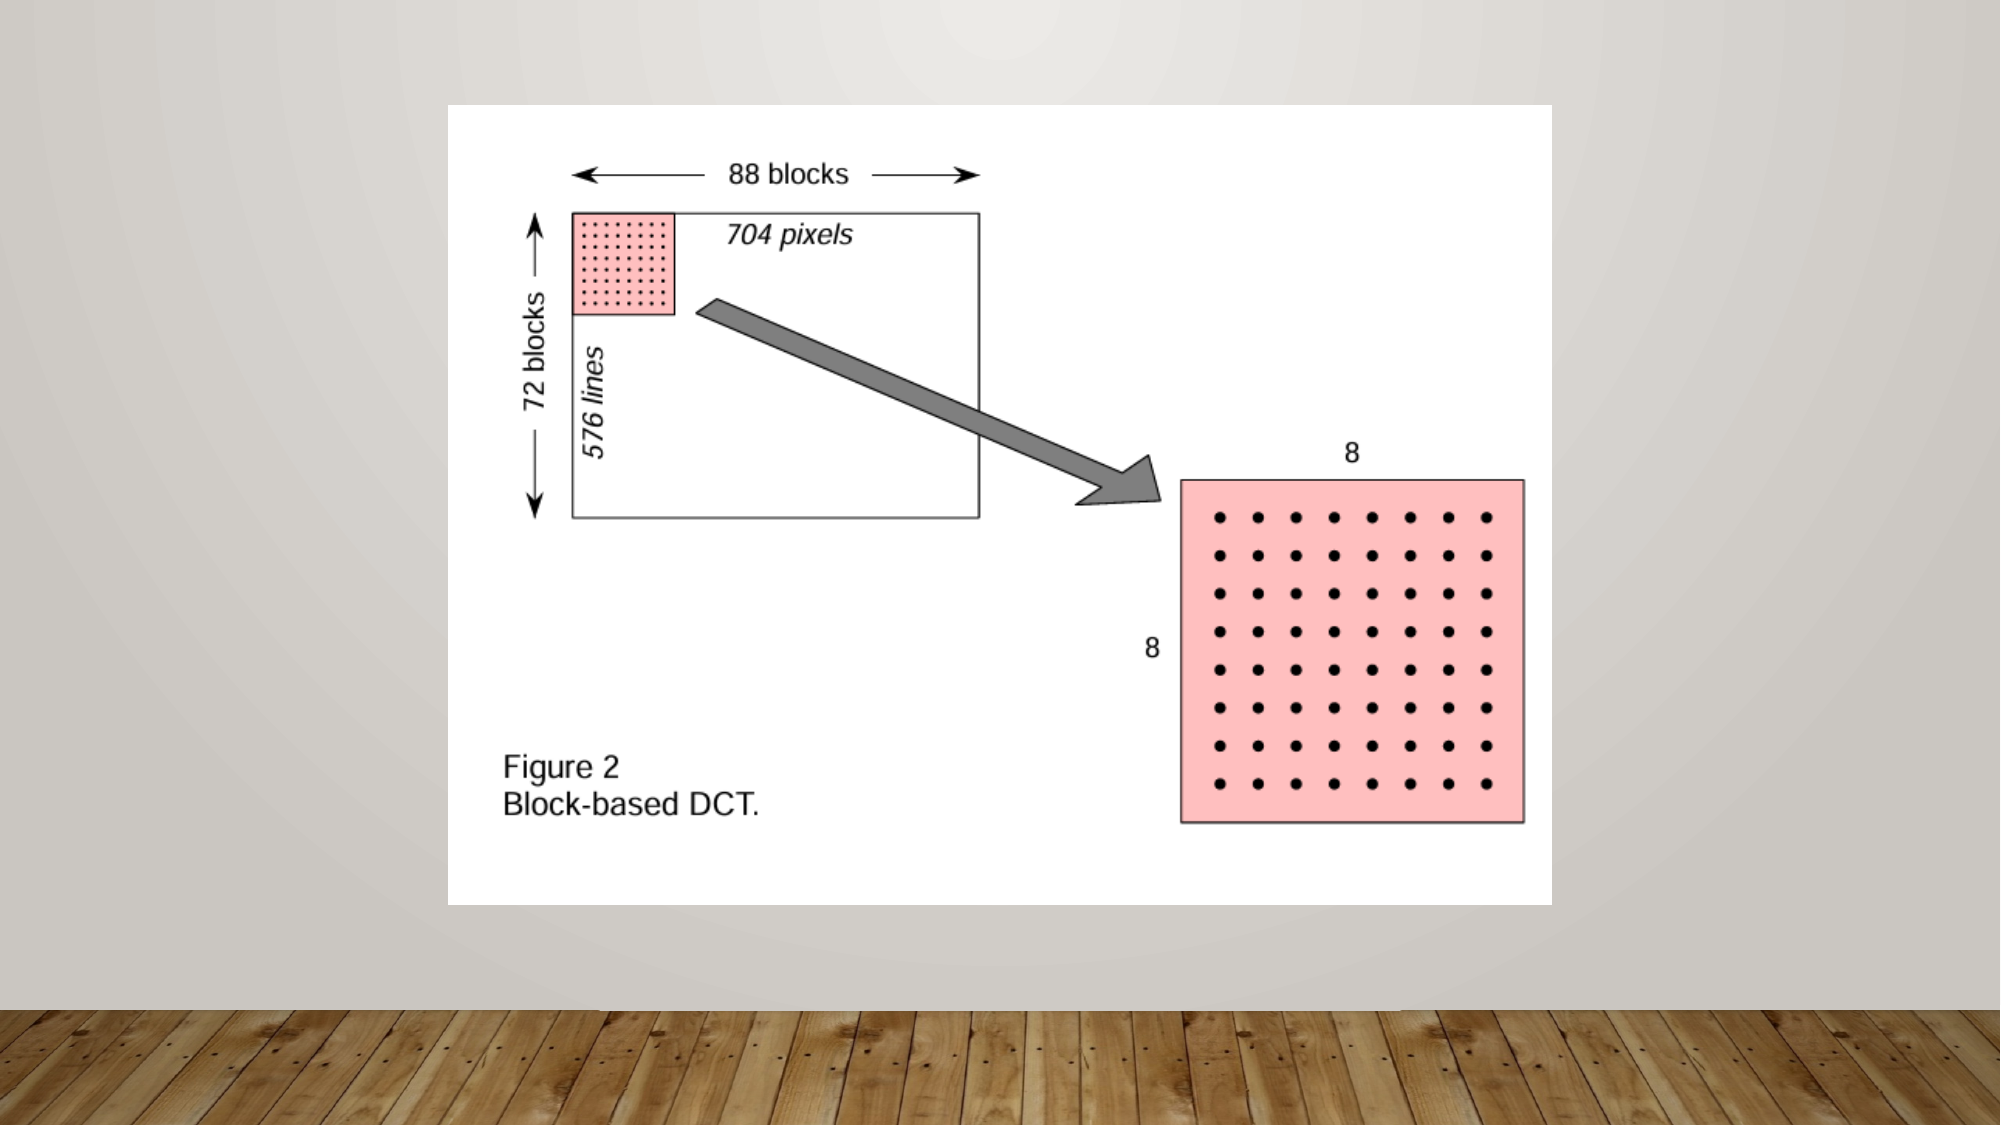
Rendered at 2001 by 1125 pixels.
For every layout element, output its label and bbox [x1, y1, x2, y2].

list [448, 105, 1552, 906]
text_box [0, 0, 2000, 1004]
picture [0, 1006, 2000, 1125]
